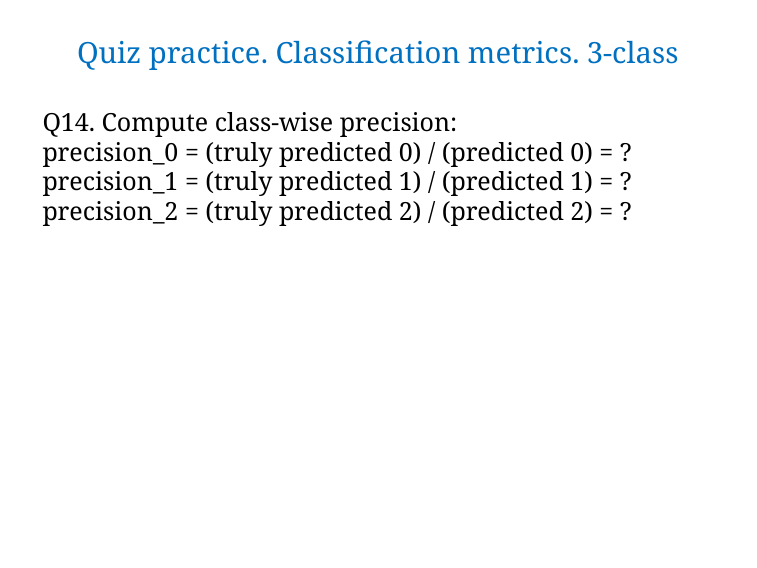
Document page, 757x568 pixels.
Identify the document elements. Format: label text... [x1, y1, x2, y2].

text_box Q14. Compute class-wise precision: precision_0 = (truly predicted 0) / (predicted 0) = ? precision_1 = (truly predicted 1) / (predicted 1) = ? precision_2 = (truly predicted 2) / (predicted 2) = ? [27, 98, 734, 264]
title Quiz practice. Classification metrics. 3-class [0, 34, 757, 70]
